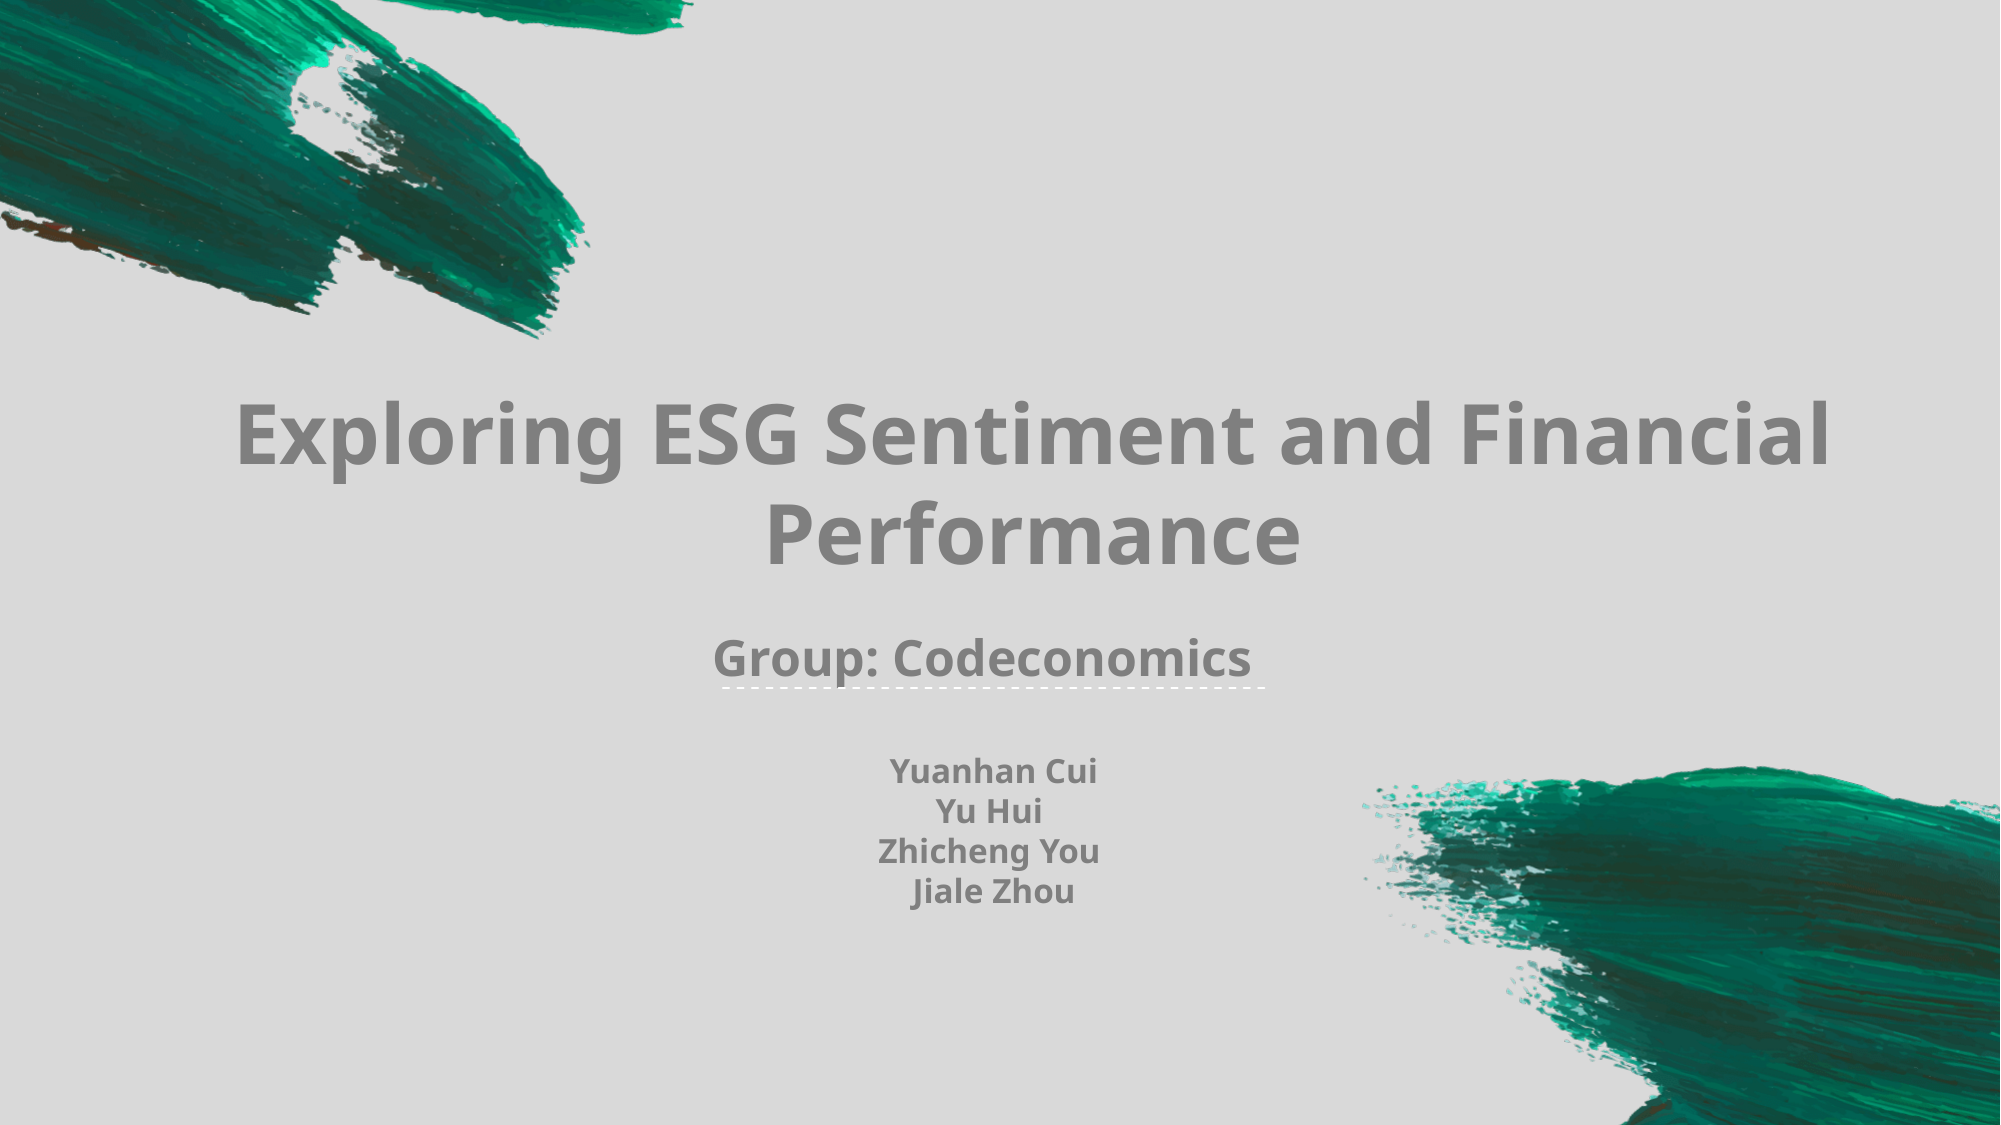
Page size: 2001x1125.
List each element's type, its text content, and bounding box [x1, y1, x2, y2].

picture [1143, 632, 2000, 1125]
text_box Exploring ESG Sentiment and Financial Performance [136, 373, 1930, 624]
picture [0, 0, 934, 410]
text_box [689, 687, 1138, 961]
text_box Group: Codeconomics [544, 624, 1420, 695]
